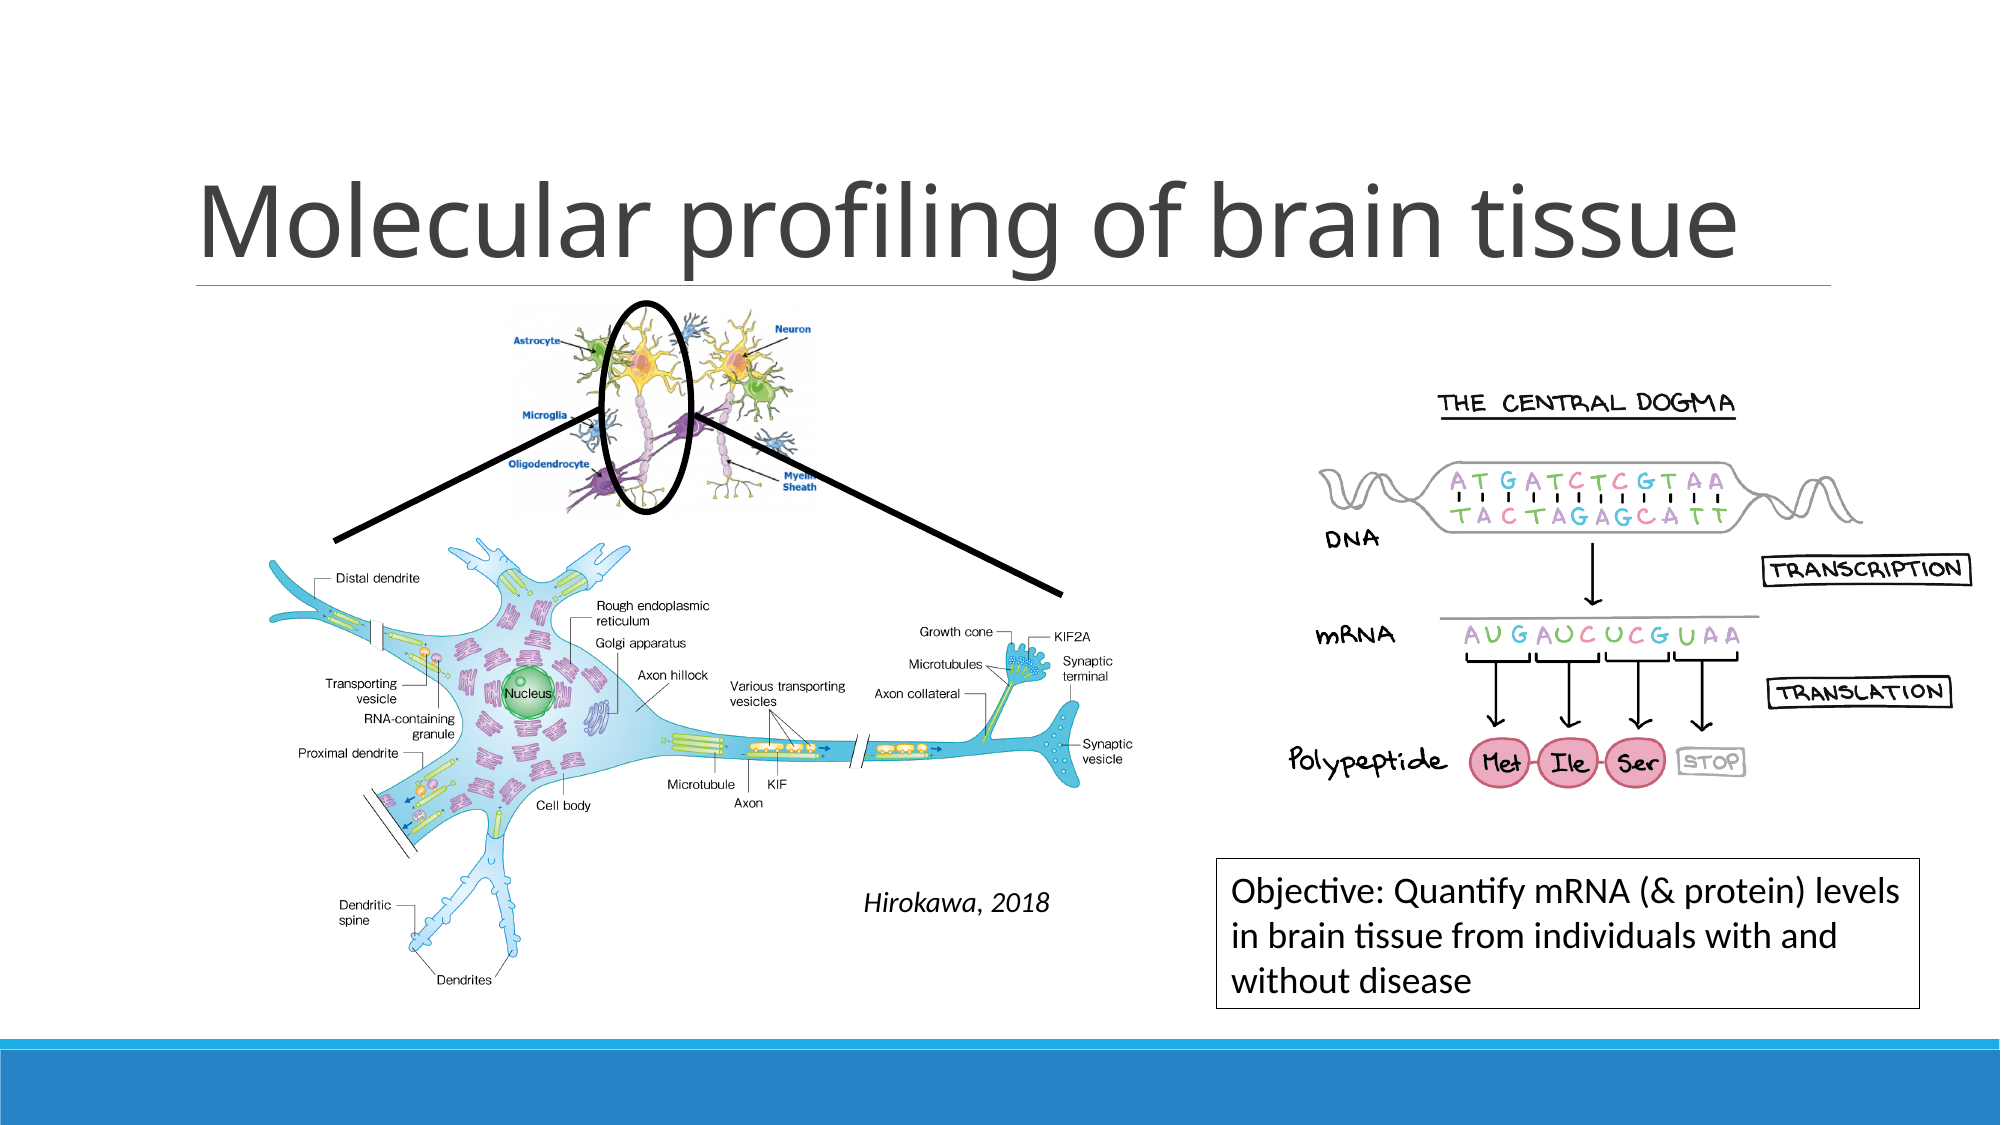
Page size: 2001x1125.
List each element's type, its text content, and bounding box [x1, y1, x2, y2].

text_box Objective: Quantify mRNA (& protein) levels in brain tissue from individuals with and without disease [1216, 858, 1920, 1009]
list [263, 534, 1143, 990]
picture [1279, 378, 1984, 796]
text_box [694, 414, 1063, 596]
picture [507, 302, 819, 517]
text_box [333, 407, 602, 542]
title Molecular profiling of brain tissue [180, 47, 1830, 285]
